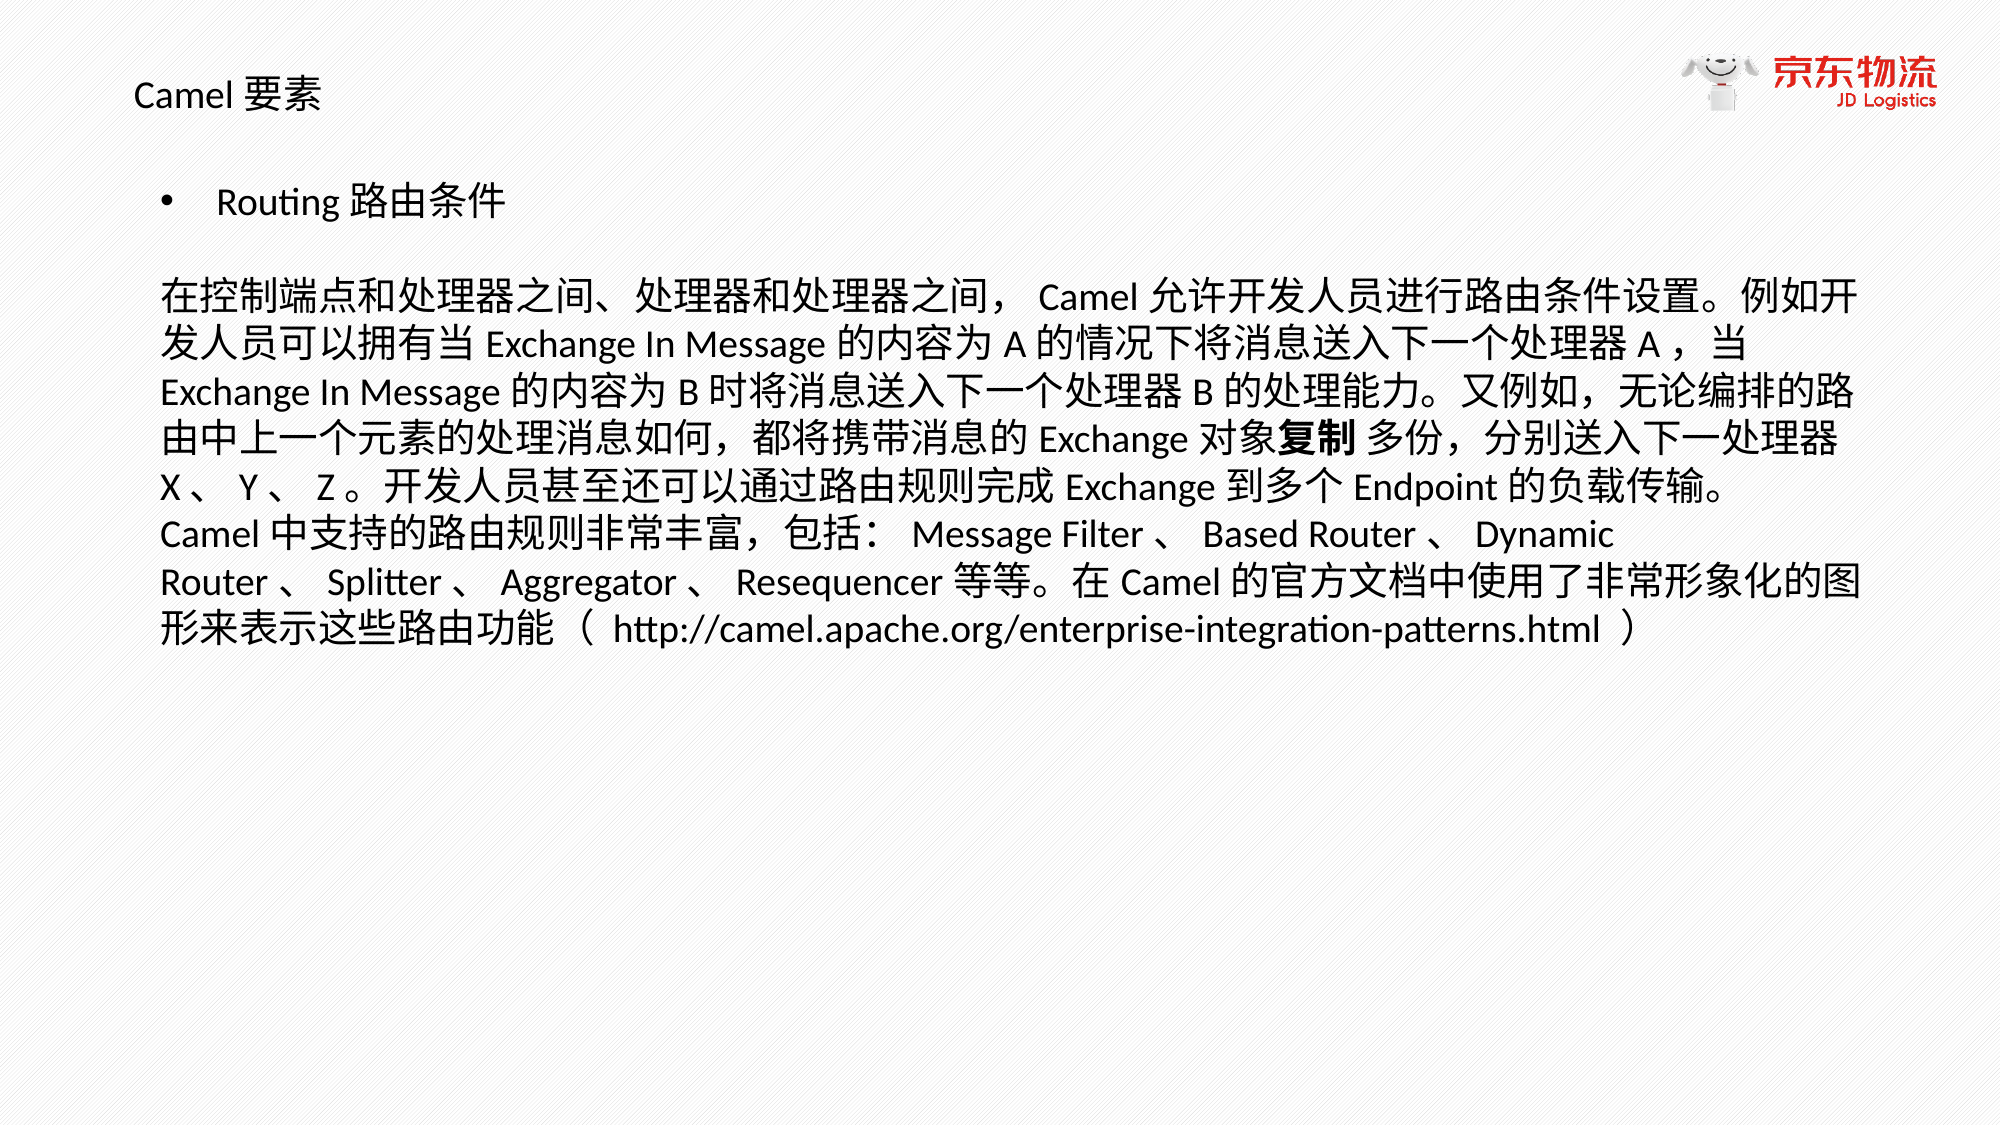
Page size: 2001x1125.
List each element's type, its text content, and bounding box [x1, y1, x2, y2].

text_box Routing路由条件 在控制端点和处理器之间、处理器和处理器之间，Camel允许开发人员进行路由条件设置。例如开发人员可以拥有当Exchange In Message的内容为A的情况下将消息送入下一个处理器A，当Exchange In Message的内容为B时将消息送入下一个处理器B的处理能力。又例如，无论编排的路由中上一个元素的处理消息如何，都将携带消息的Exchange对象复制 多份，分别送入下一处理器X、Y、Z。开发人员甚至还可以通过路由规则完成Exchange到多个Endpoint的负载传输。 Camel中支持的路由规则非常丰富，包括：Message Filter、Based Router、Dynamic Router、Splitter、Aggregator、Resequencer等等。在Camel的官方文档中使用了非常形象化的图形来表示这些路由功能（ http://camel.apache.org/enterprise-integration-patterns.html ） [145, 168, 1910, 658]
picture [1665, 30, 1960, 133]
text_box Camel要素 [118, 61, 338, 124]
